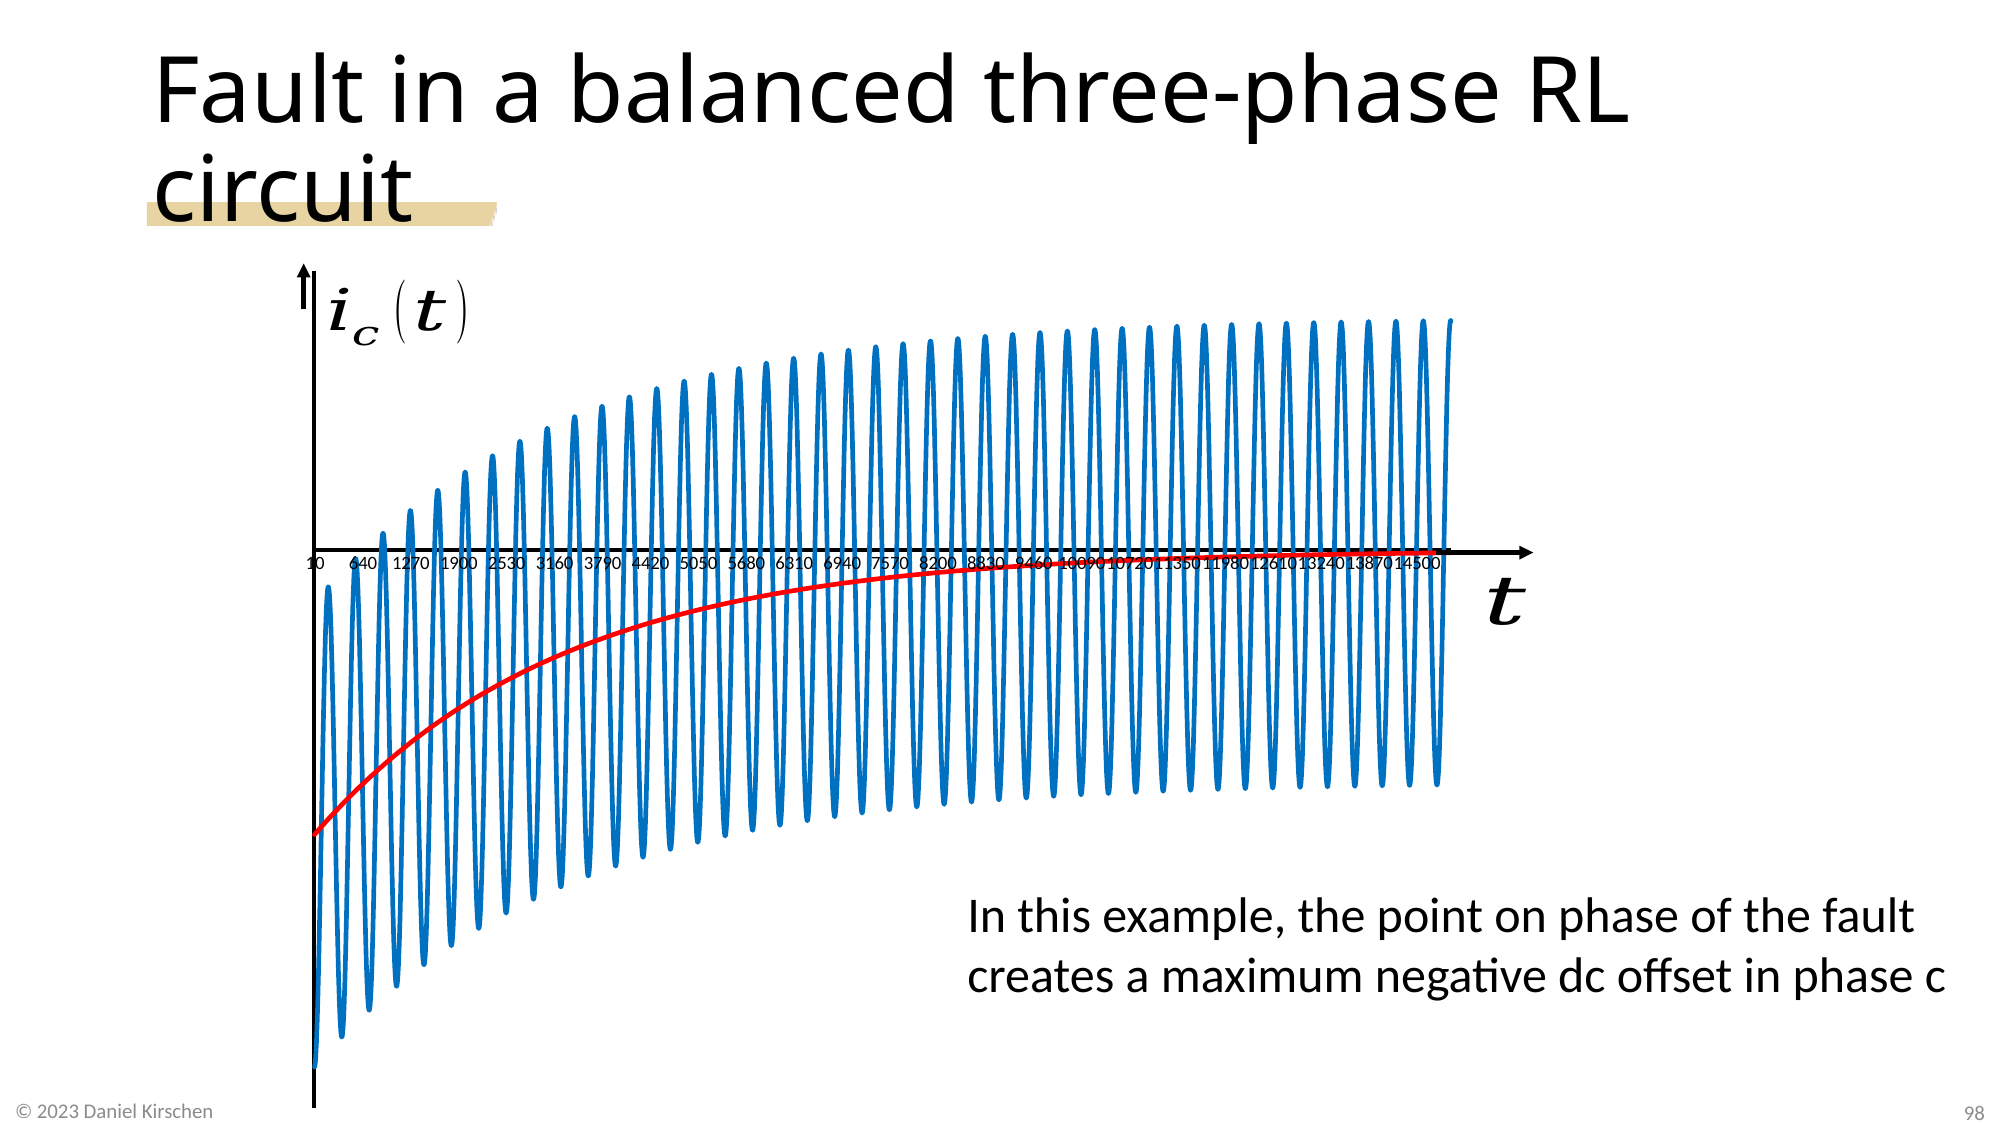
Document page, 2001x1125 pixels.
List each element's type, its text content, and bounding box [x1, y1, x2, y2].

slide_number © 2023 Daniel Kirschen [0, 1094, 281, 1125]
slide_number 98 [1550, 1088, 2000, 1125]
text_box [281, 253, 1534, 1125]
text_box In this example, the point on phase of the fault creates a maximum negative dc offset in phase c [1534, 874, 1975, 1010]
title Fault in a balanced three-phase RL circuit [137, 59, 1863, 226]
